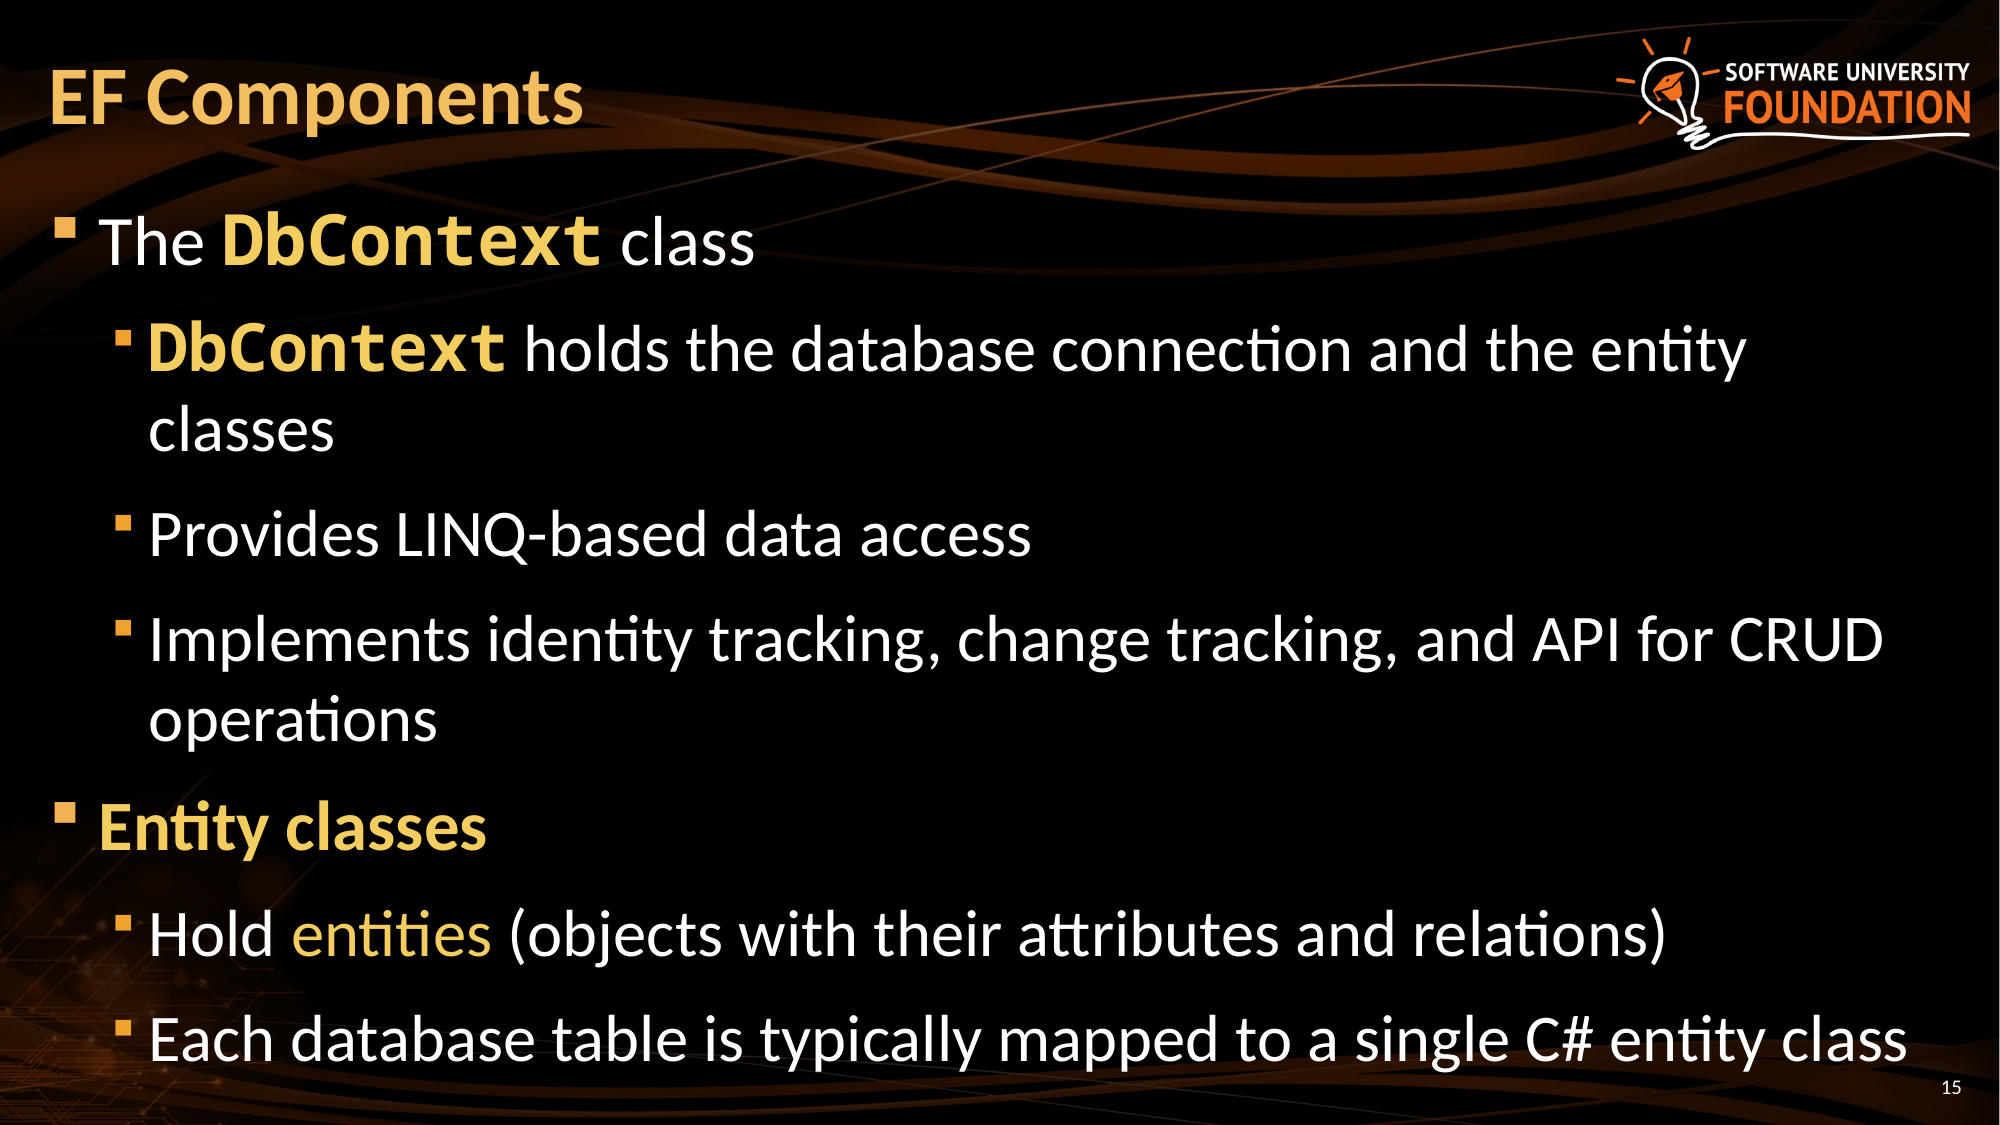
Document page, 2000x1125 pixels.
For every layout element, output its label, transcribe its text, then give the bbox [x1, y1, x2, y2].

picture [0, 0, 2000, 1125]
list The DbContext class DbContext holds the database connection and the entity classes Provides LINQ-based data access Implements identity tracking, change tracking, and API for CRUD operations Entity classes Hold entities (objects with their attributes and relations) Each database table is typically mapped to a single C# entity class [31, 188, 1968, 1103]
slide_number 15 [1897, 1070, 1968, 1103]
title EF Components [30, 6, 1602, 189]
